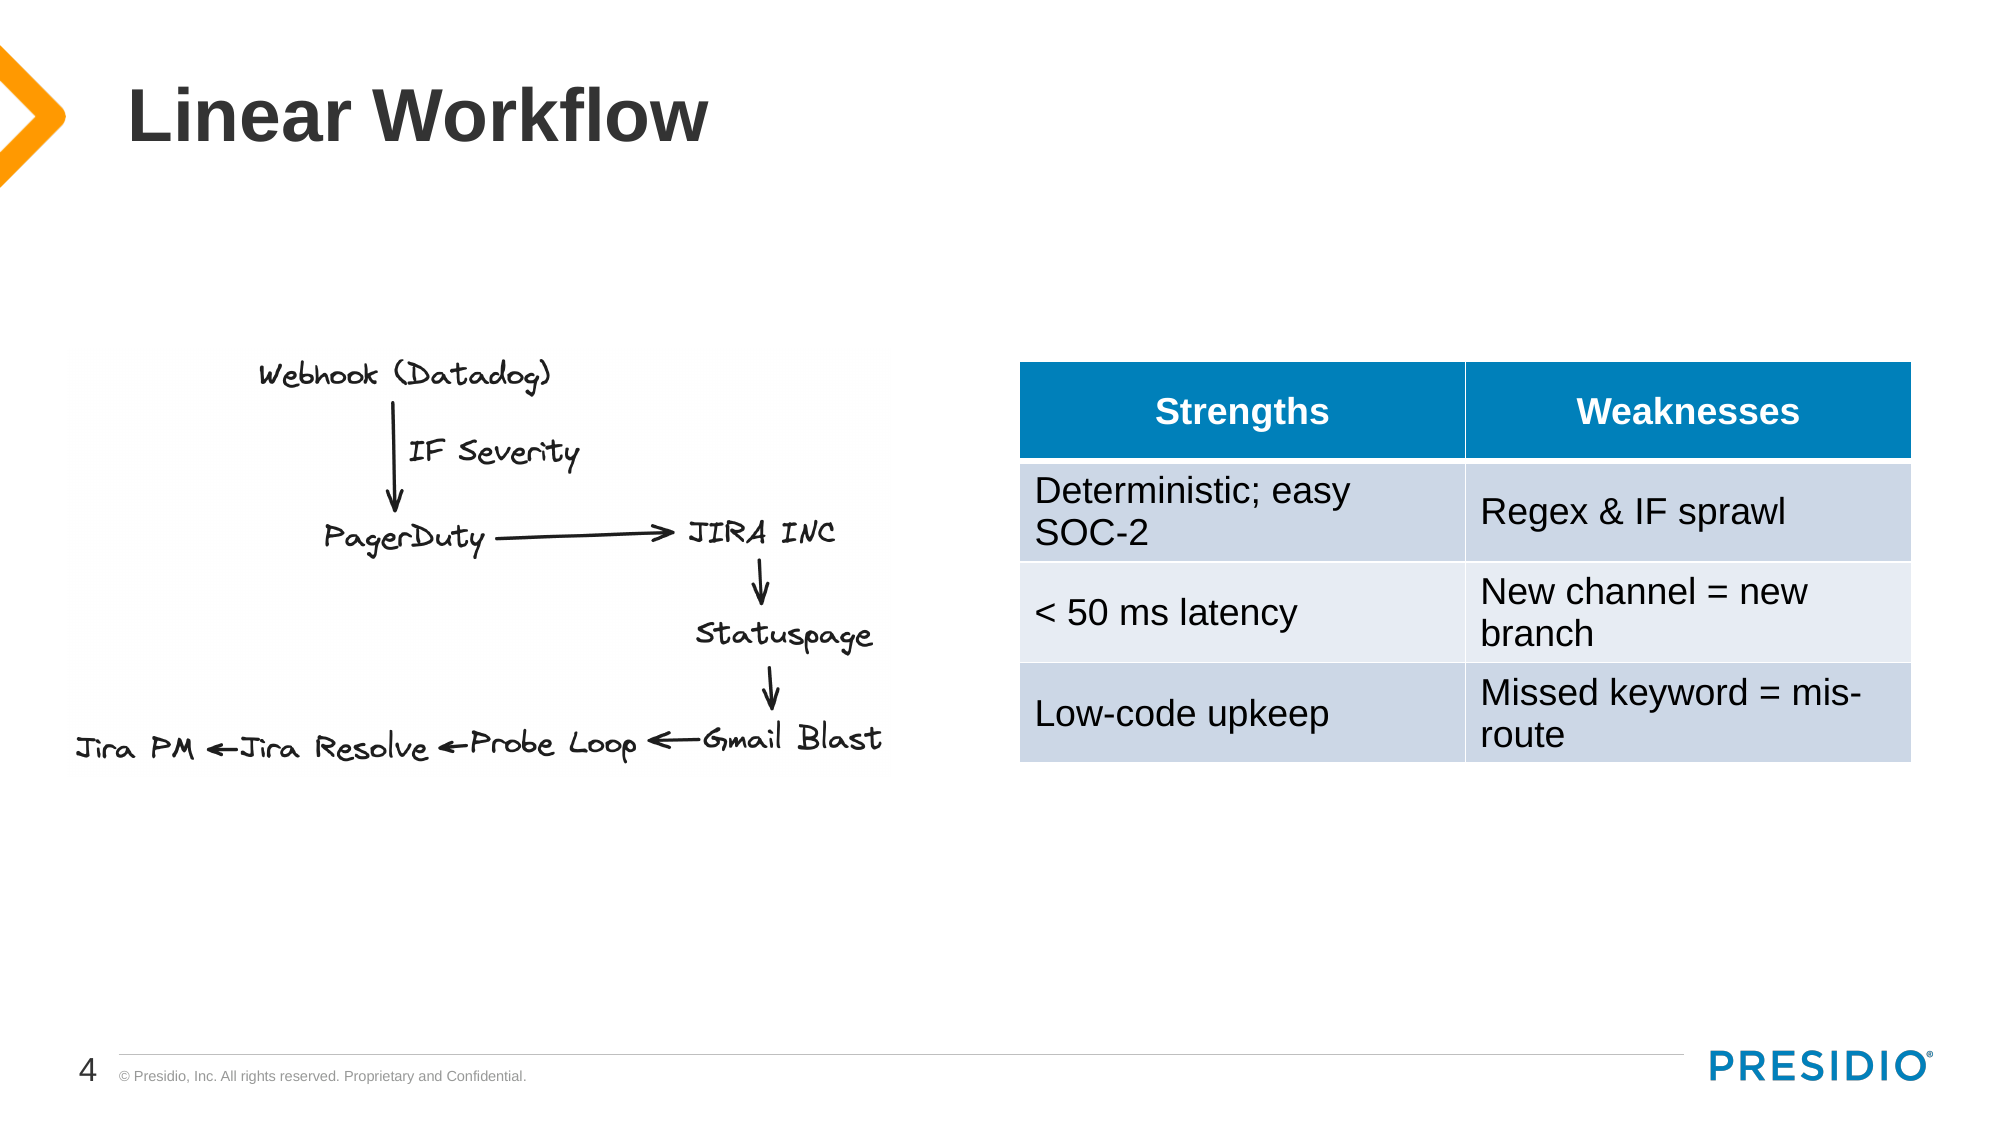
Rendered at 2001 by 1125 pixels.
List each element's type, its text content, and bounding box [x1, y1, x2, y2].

table_cell Low-code upkeep [1020, 663, 1465, 762]
table_header Weaknesses [1466, 362, 1911, 458]
table_cell Regex & IF sprawl [1466, 464, 1911, 561]
table_header Strengths [1020, 362, 1465, 458]
table_cell Deterministic; easy SOC-2 [1020, 464, 1465, 561]
picture [0, 45, 66, 188]
title Linear Workflow [112, 39, 1927, 200]
table_cell New channel = new branch [1466, 563, 1911, 662]
slide_number 4 [0, 1039, 113, 1100]
picture [1706, 1043, 1937, 1088]
table_cell Missed keyword = mis-route [1466, 663, 1911, 762]
table_cell < 50 ms latency [1020, 563, 1465, 662]
picture [67, 348, 891, 777]
